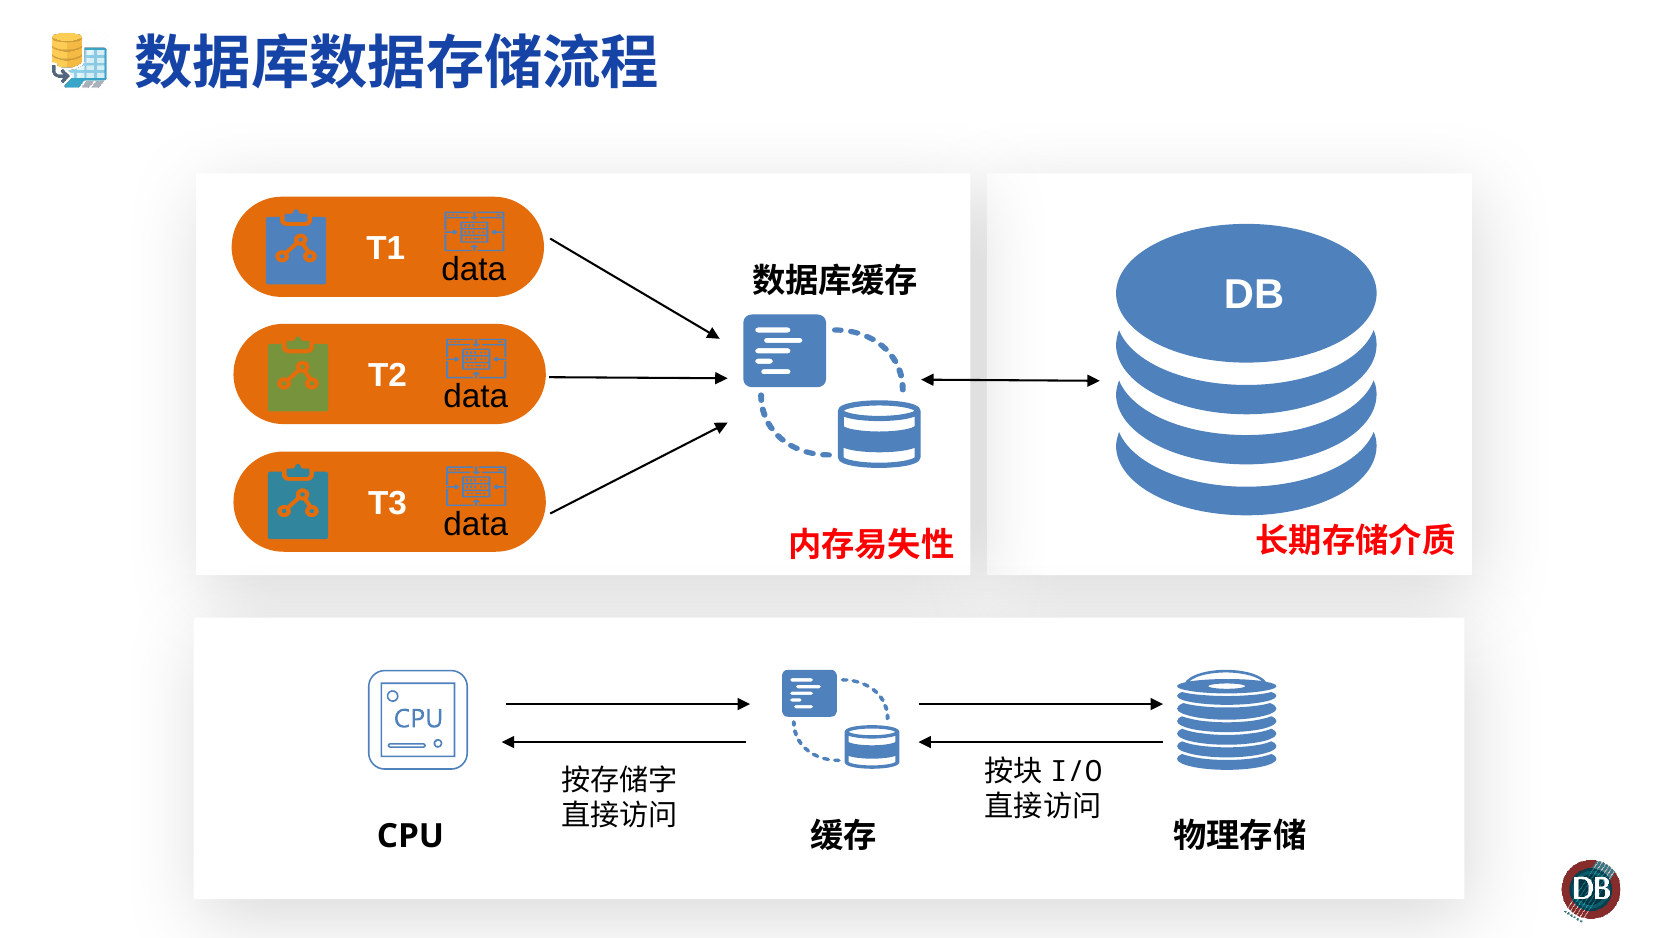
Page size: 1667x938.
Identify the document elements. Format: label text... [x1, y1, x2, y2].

title 数据库数据存储流程 [118, 17, 1590, 103]
picture [1557, 858, 1623, 924]
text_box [195, 173, 1473, 576]
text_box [193, 617, 1465, 900]
picture [49, 30, 109, 90]
